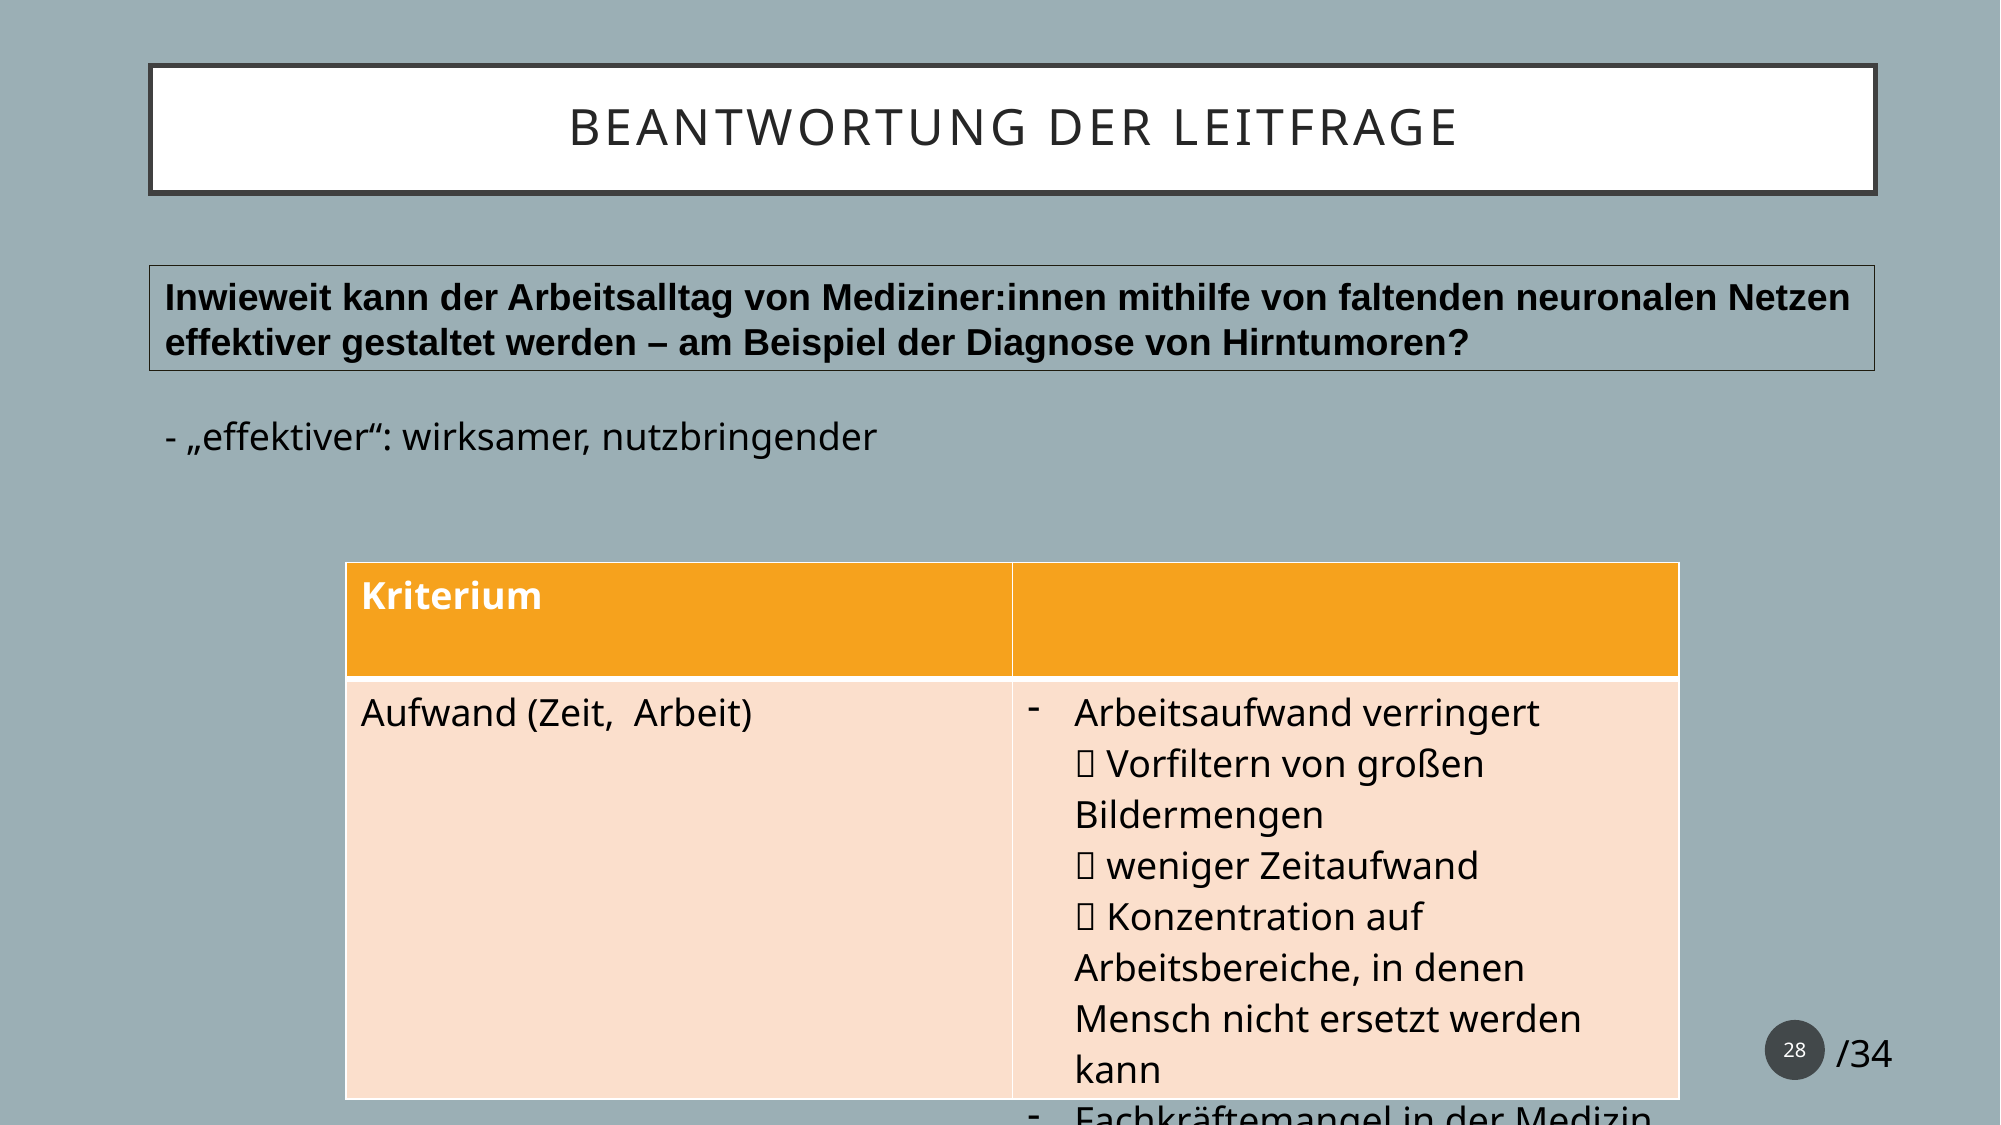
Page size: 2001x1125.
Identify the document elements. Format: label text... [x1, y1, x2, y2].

table_header Kriterium [347, 563, 1012, 676]
slide_number 28 [1764, 1019, 1825, 1080]
table_cell Aufwand (Zeit, Arbeit) [347, 682, 1012, 1098]
text_box - „effektiver“: wirksamer, nutzbringender [149, 405, 1850, 466]
table_cell Arbeitsaufwand verringert  Vorfiltern von großen Bildermengen  weniger Zeitaufwand  Konzentration auf Arbeitsbereiche, in denen Mensch nicht ersetzt werden kann Fachkräftemangel in der Medizin [1013, 682, 1678, 1098]
text_box Beantwortung der Leitfrage [150, 65, 1876, 193]
text_box Inwieweit kann der Arbeitsalltag von Mediziner:innen mithilfe von faltenden neuronalen Netzen effektiver gestaltet werden – am Beispiel der Diagnose von Hirntumoren? [149, 265, 1875, 371]
table_header [1013, 563, 1678, 676]
